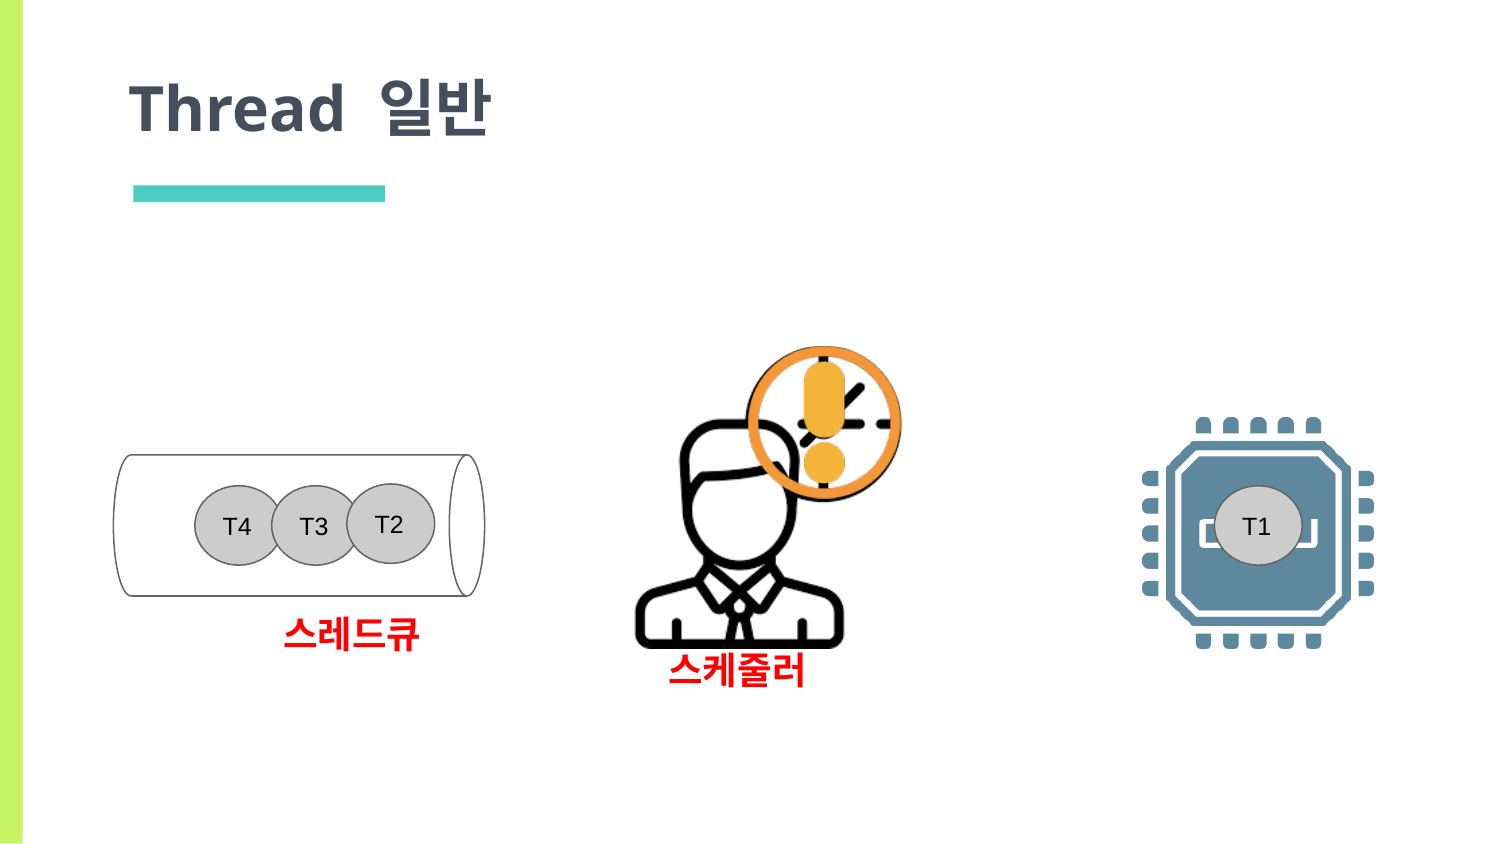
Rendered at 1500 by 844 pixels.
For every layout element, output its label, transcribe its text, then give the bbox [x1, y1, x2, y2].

text_box T2 [346, 483, 435, 564]
title Thread 일반 [113, 0, 1387, 159]
text_box 스케줄러 [611, 632, 864, 704]
text_box [449, 455, 484, 595]
text_box 스레드큐 [226, 595, 478, 668]
picture [1142, 417, 1374, 650]
picture [617, 346, 921, 650]
text_box [113, 454, 485, 596]
text_box T3 [271, 485, 354, 566]
text_box T4 [194, 485, 277, 566]
